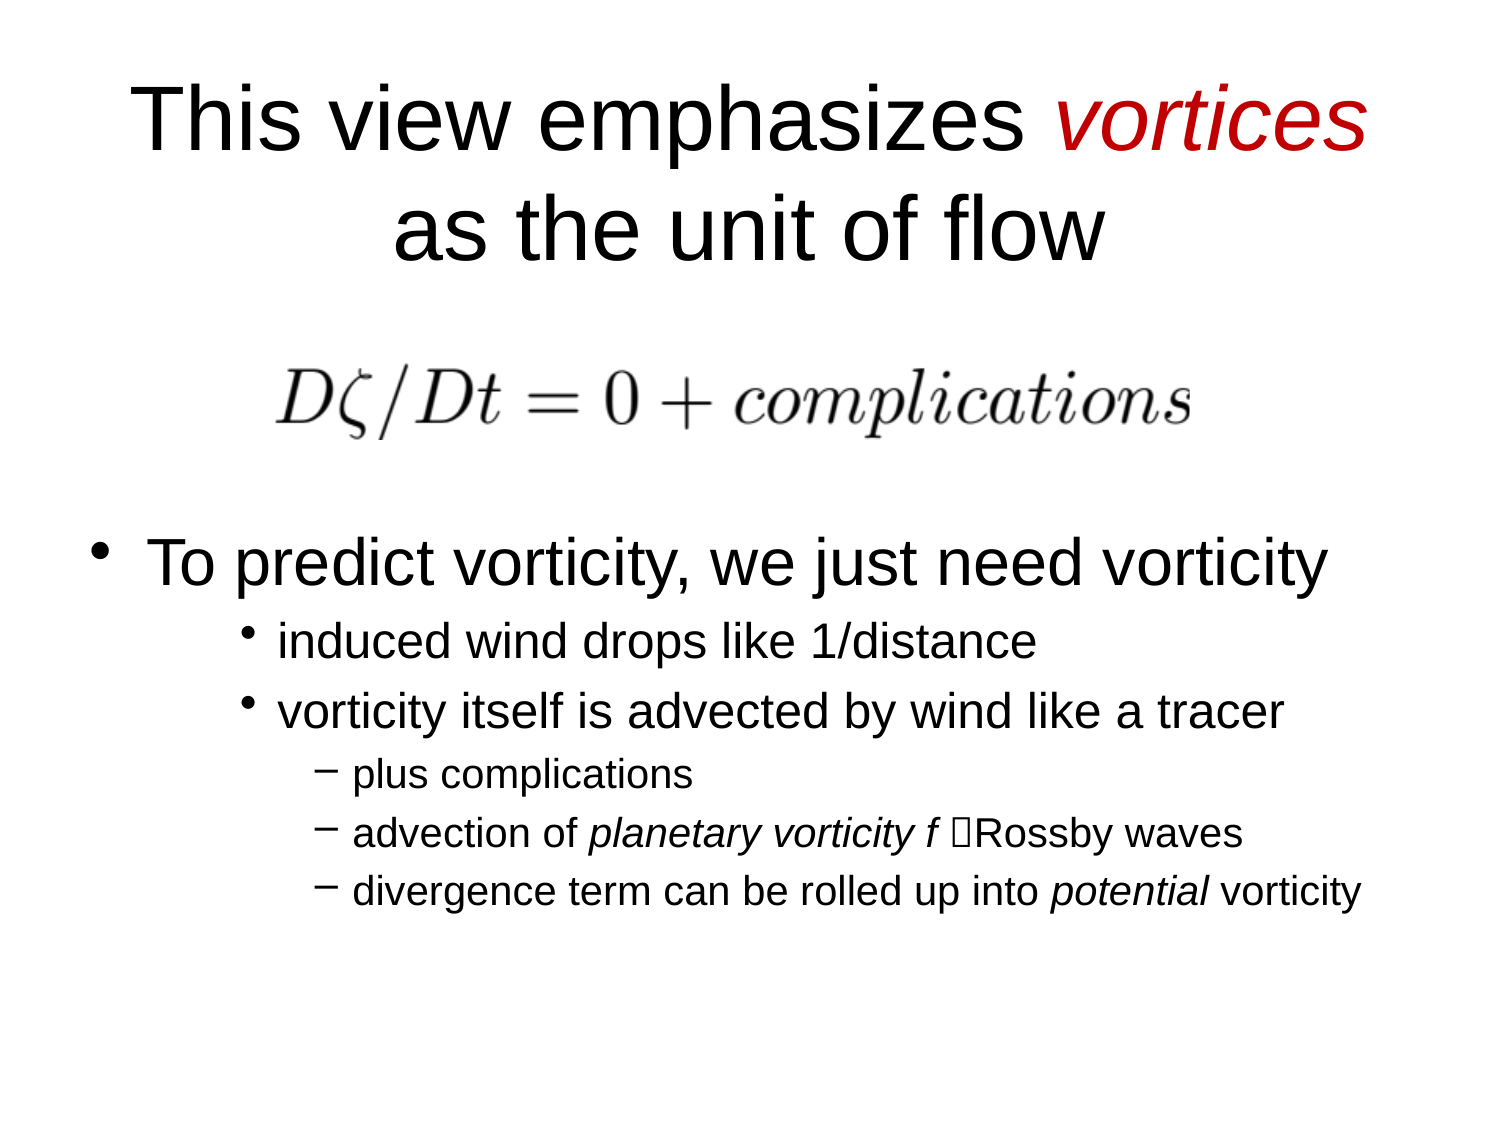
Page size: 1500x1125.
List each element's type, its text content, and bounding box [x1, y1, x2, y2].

title This view emphasizes vortices as the unit of flow [111, 74, 1388, 263]
list To predict vorticity, we just need vorticity induced wind drops like 1/distance vorticity itself is advected by wind like a tracer plus complications advection of planetary vorticity f Rossby waves divergence term can be rolled up into potential vorticity [74, 324, 1476, 1001]
picture [274, 362, 1190, 440]
